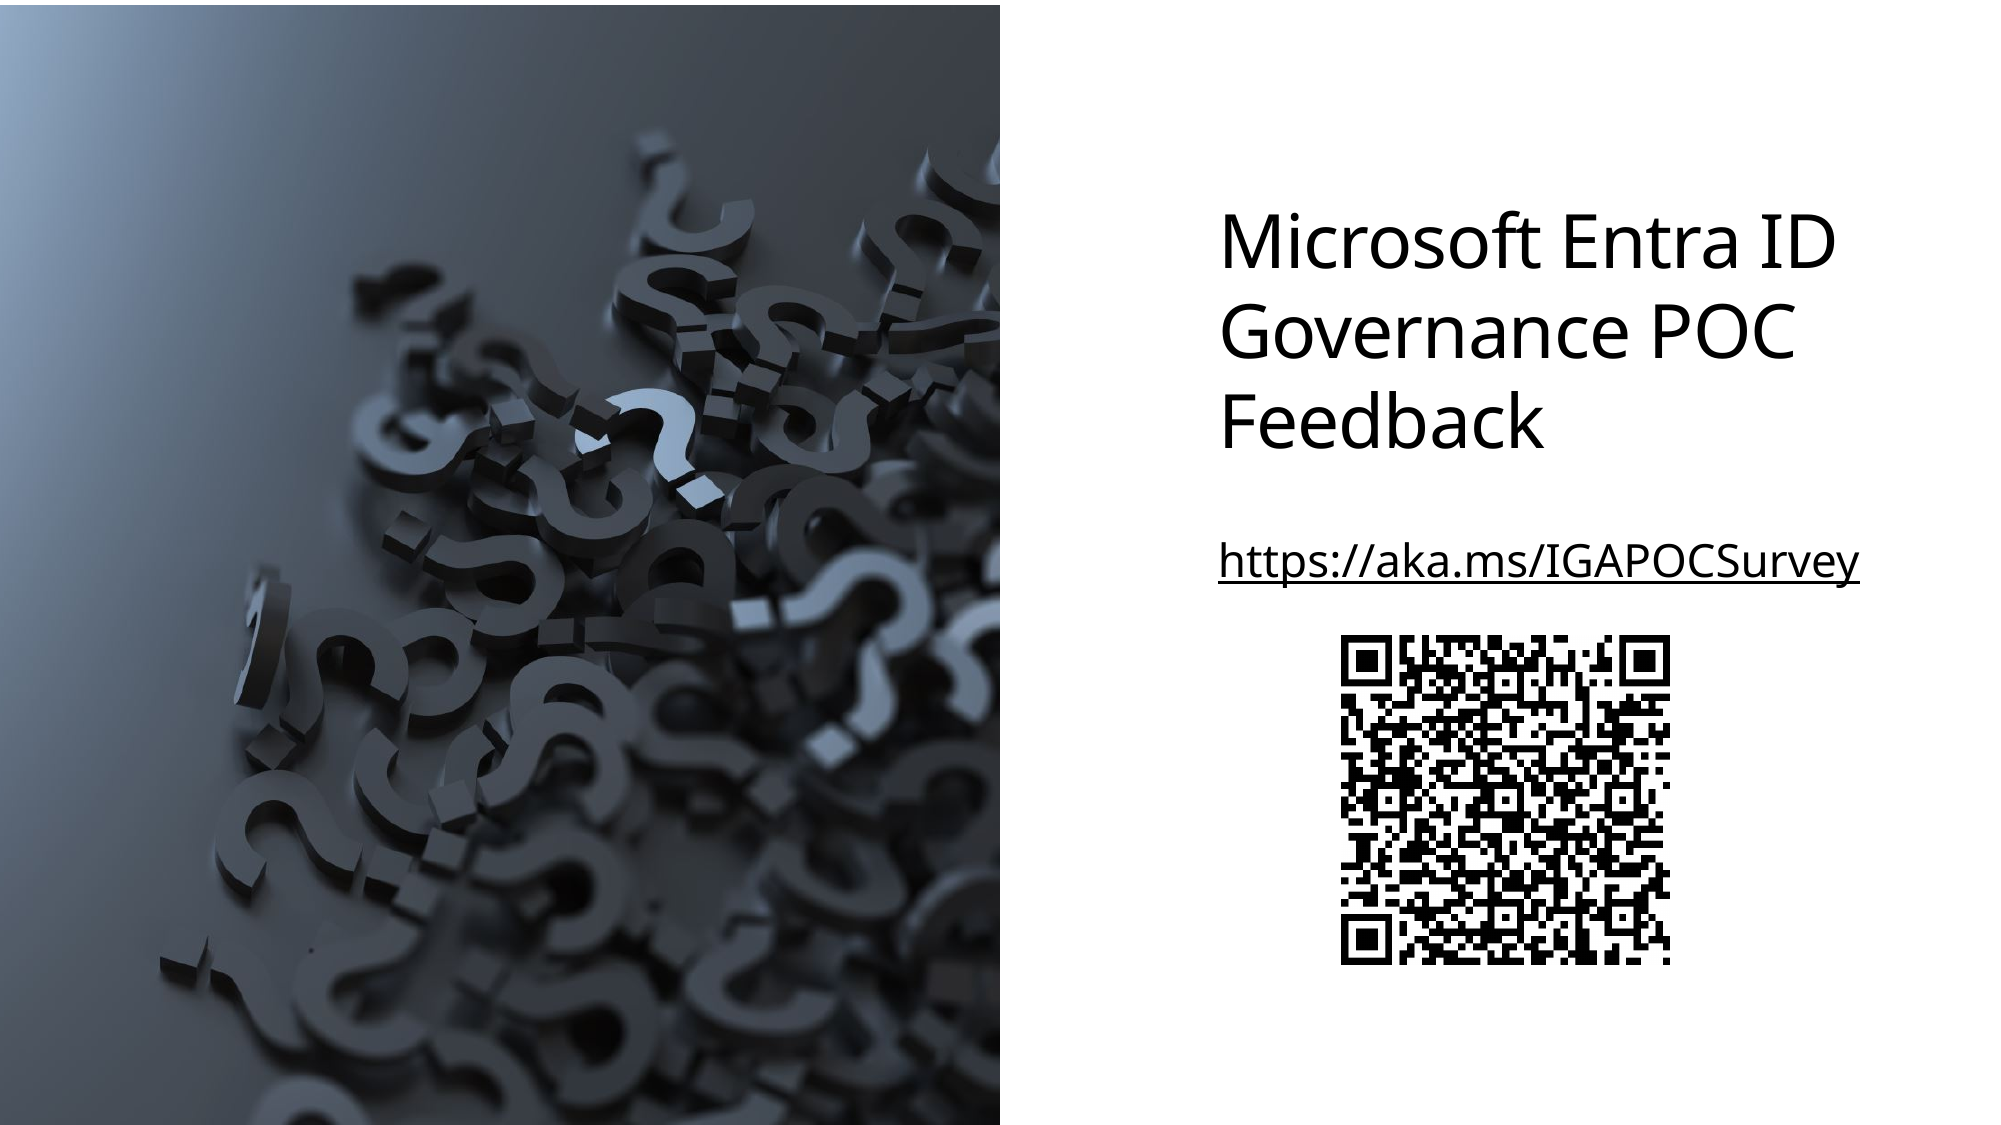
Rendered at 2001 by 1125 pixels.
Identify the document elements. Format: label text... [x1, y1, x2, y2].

text_box Microsoft Entra ID Governance POC Feedback [1218, 48, 1901, 464]
picture [1340, 635, 1671, 965]
text_box https://aka.ms/IGAPOCSurvey [1217, 531, 1901, 980]
picture [0, 5, 1001, 1125]
